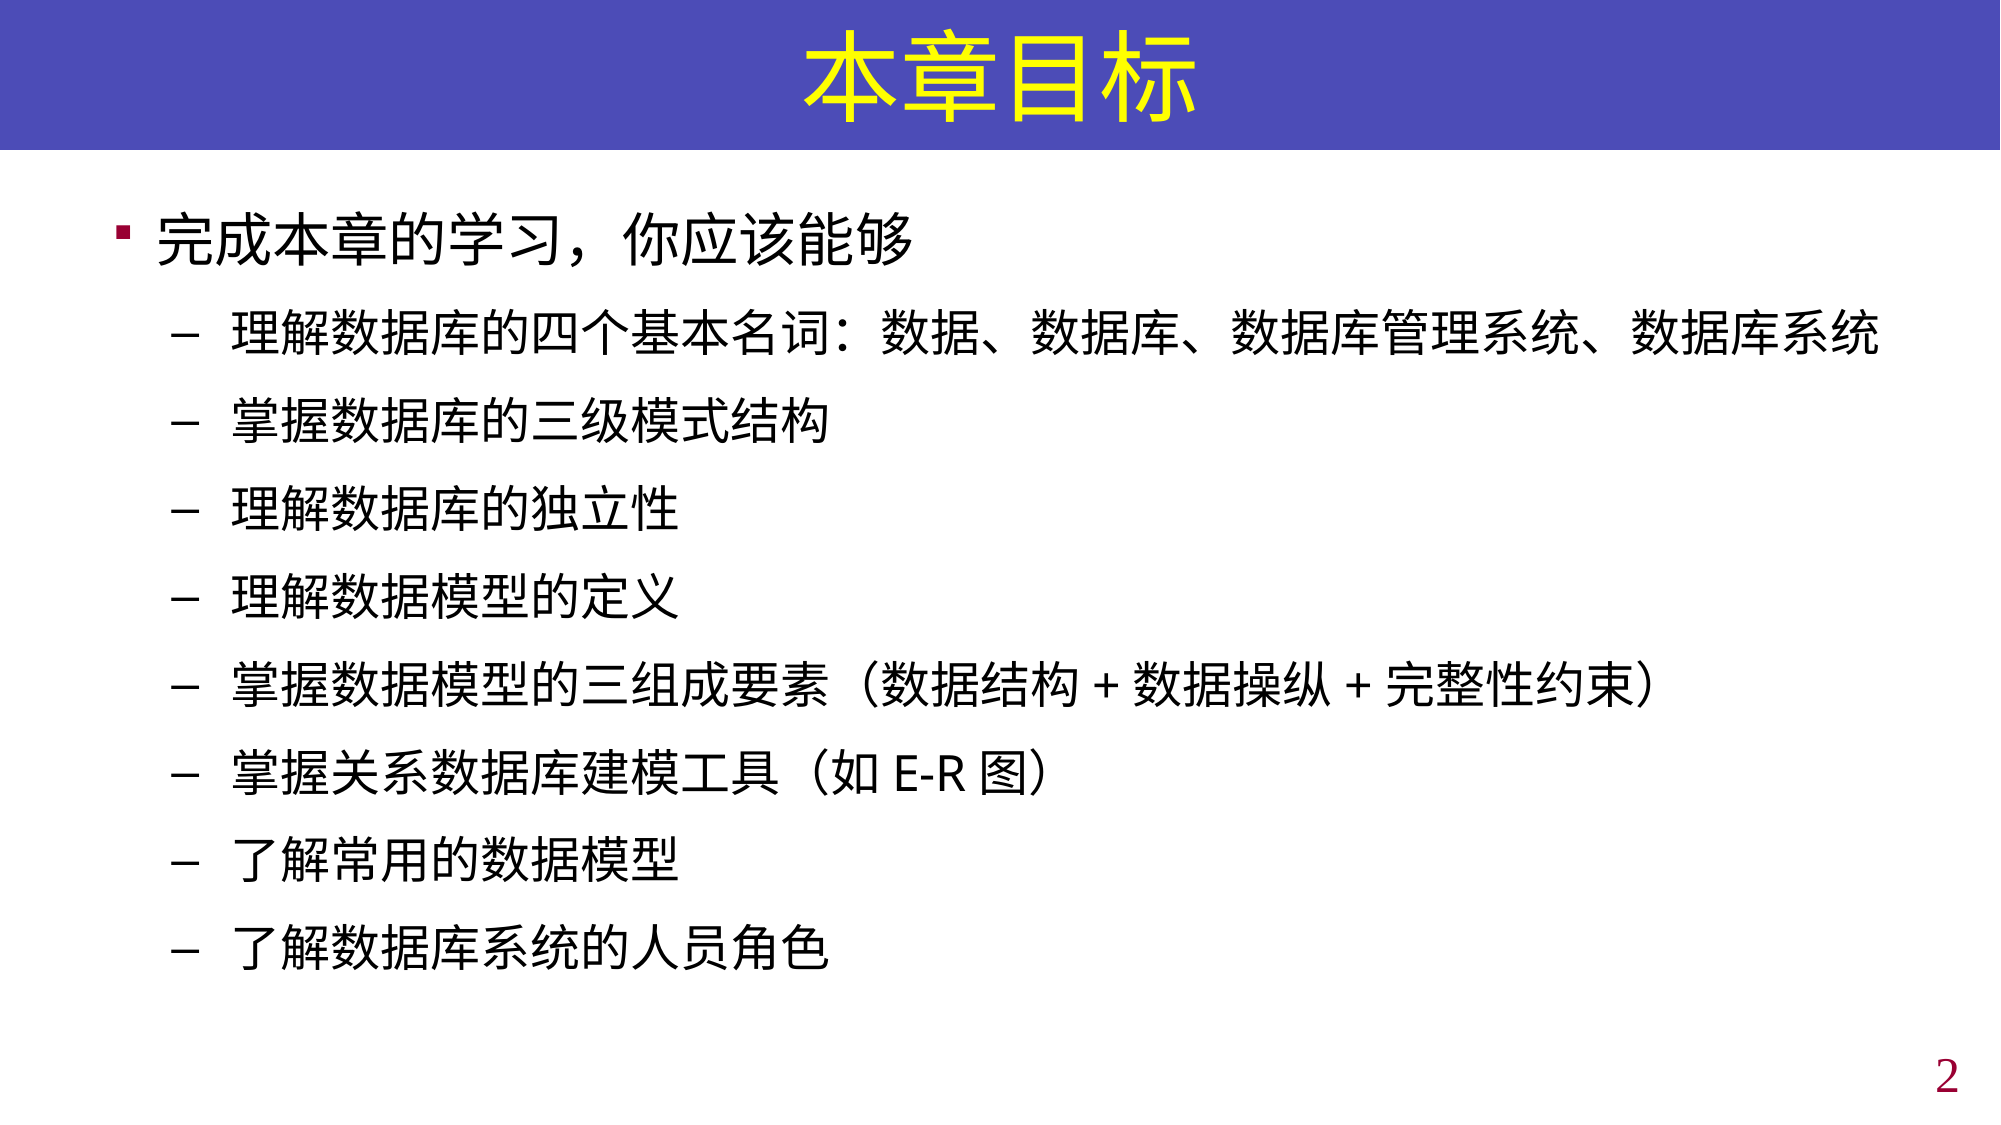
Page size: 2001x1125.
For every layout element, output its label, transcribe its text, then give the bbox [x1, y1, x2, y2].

title 本章目标 [0, 0, 2000, 150]
slide_number 1 [1550, 1048, 1975, 1096]
list 完成本章的学习，你应该能够 理解数据库的四个基本名词：数据、数据库、数据库管理系统、数据库系统 掌握数据库的三级模式结构 理解数据库的独立性 理解数据模型的定义 掌握数据模型的三组成要素（数据结构+数据操纵+完整性约束） 掌握关系数据库建模工具（如E-R图） 了解常用的数据模型 了解数据库系统的人员角色 [97, 174, 1904, 1073]
